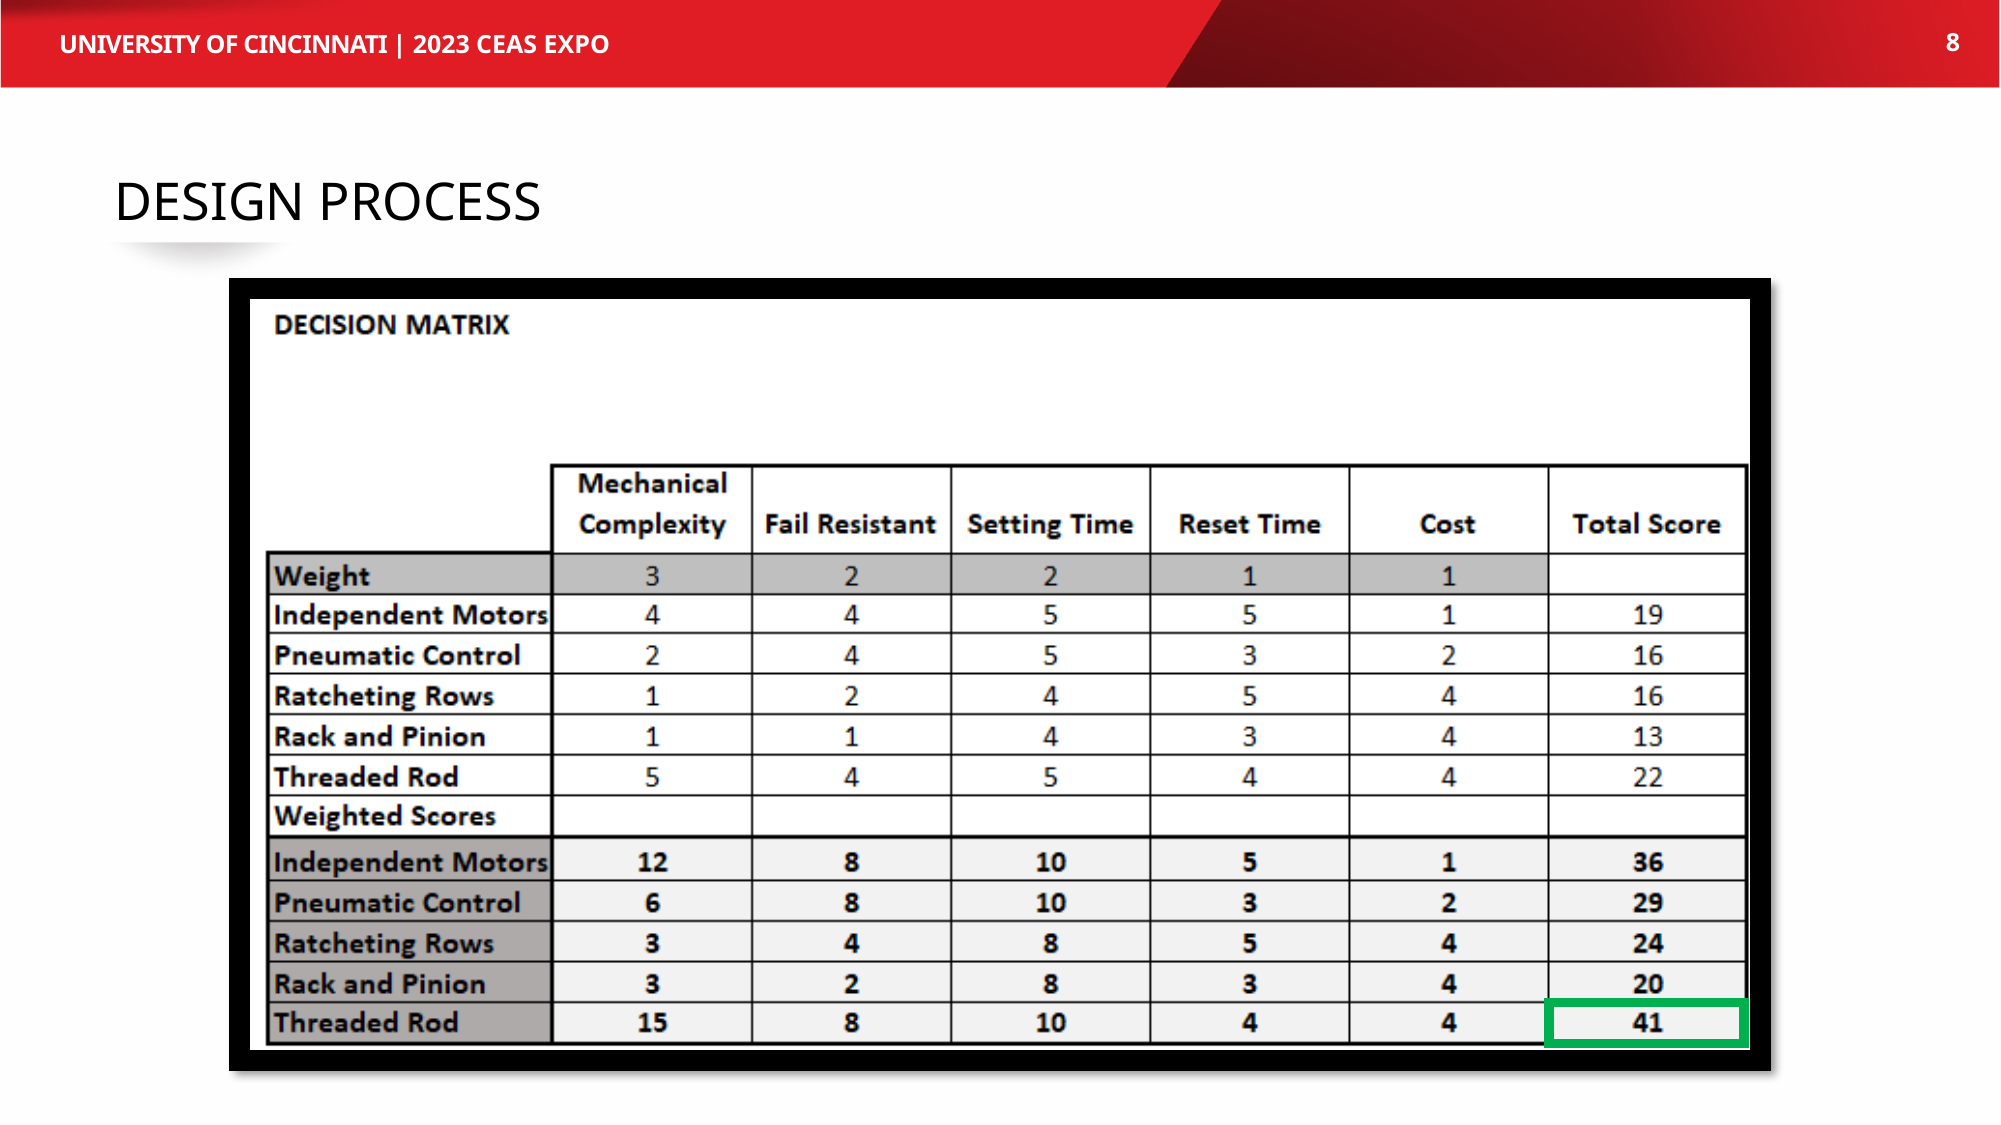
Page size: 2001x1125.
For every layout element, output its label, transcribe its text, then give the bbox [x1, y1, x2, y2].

slide_number 8 [1899, 0, 1975, 88]
title Design Process [99, 125, 1900, 275]
picture [0, 0, 2000, 1125]
list 2023 CEAS EXPO [397, 0, 998, 88]
